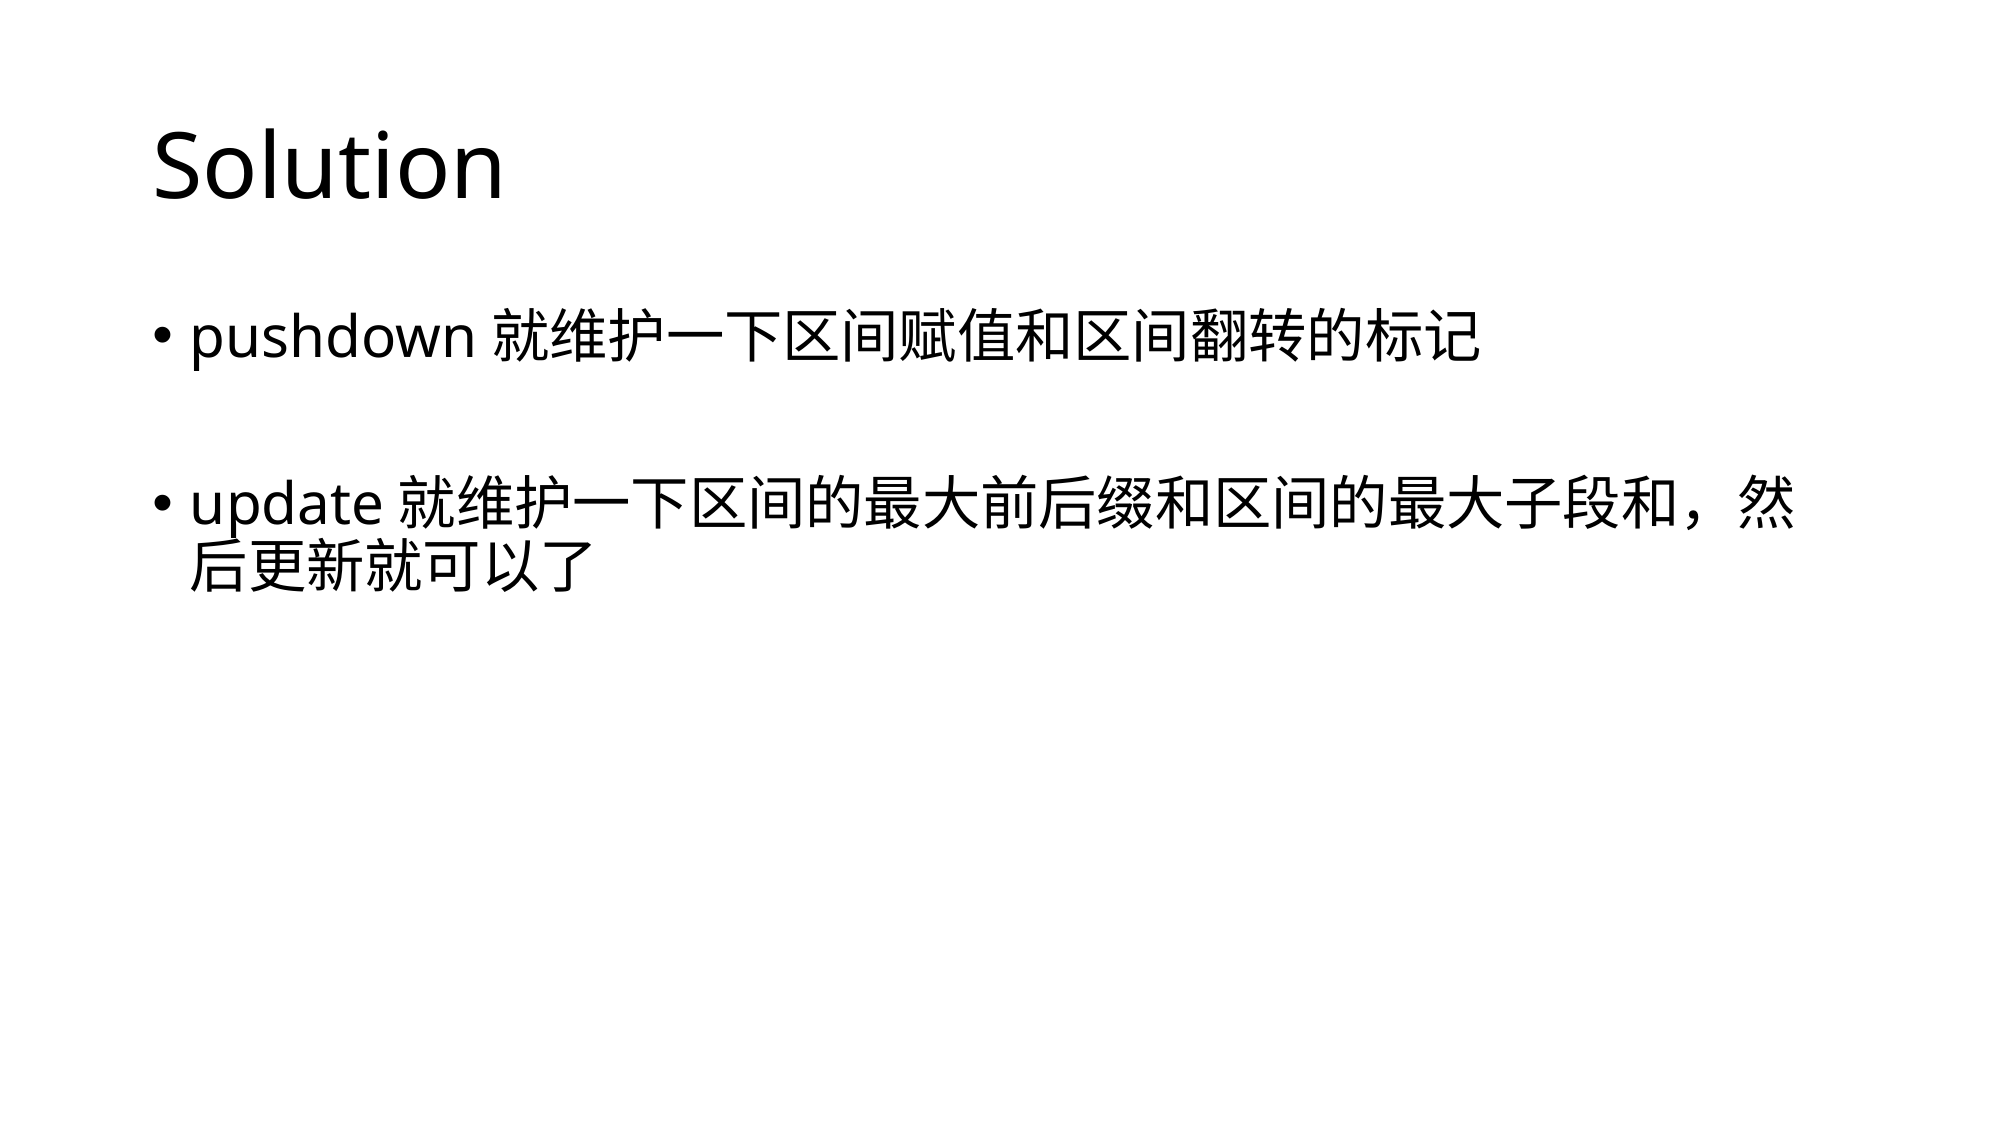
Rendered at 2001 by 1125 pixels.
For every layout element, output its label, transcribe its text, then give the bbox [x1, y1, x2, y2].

title Solution [137, 59, 1863, 278]
list pushdown就维护一下区间赋值和区间翻转的标记 update就维护一下区间的最大前后缀和区间的最大子段和，然后更新就可以了 [137, 299, 1863, 1014]
